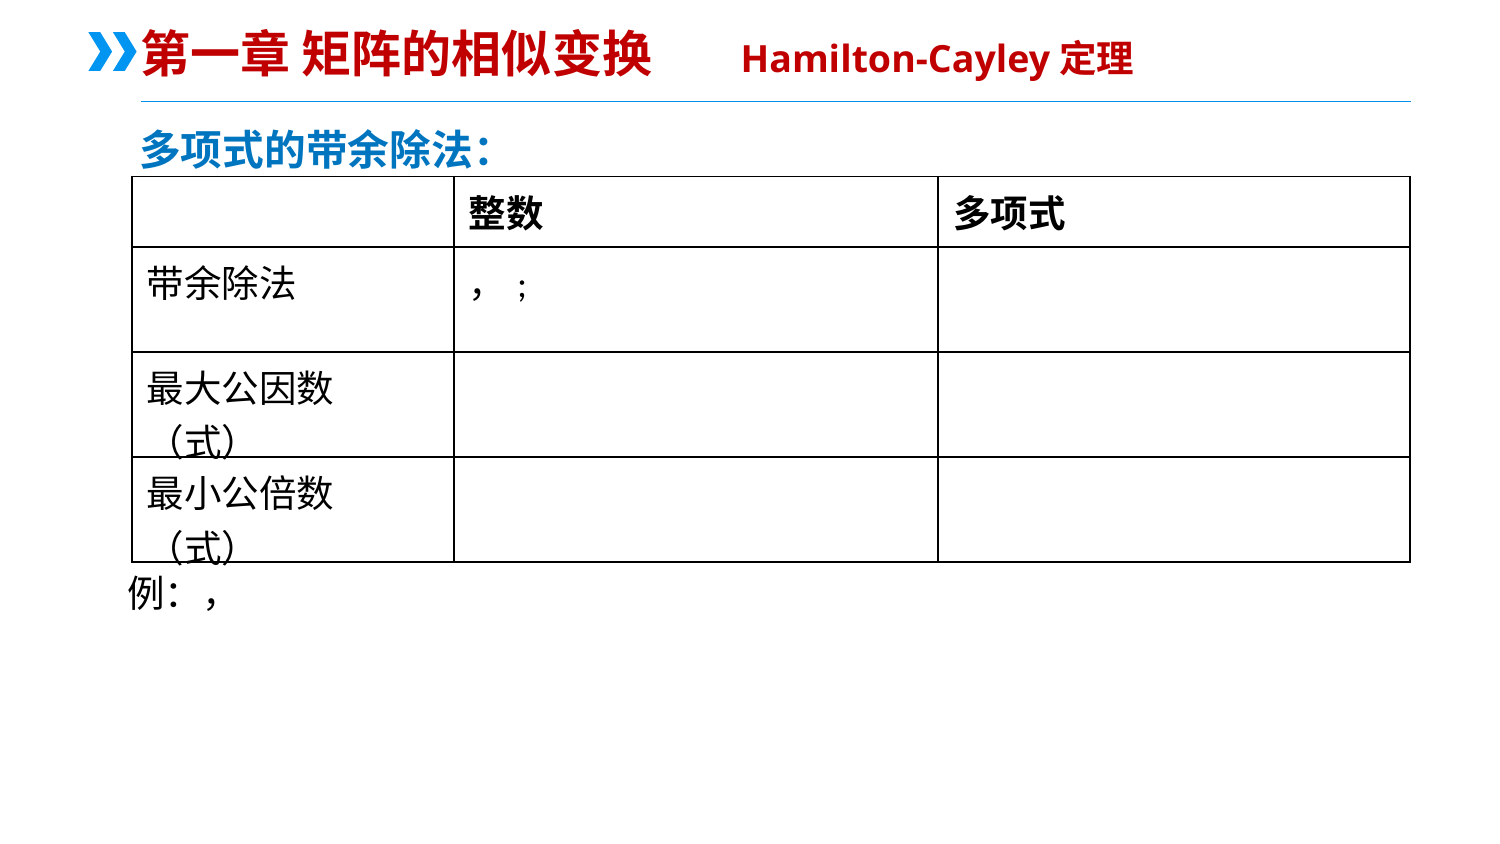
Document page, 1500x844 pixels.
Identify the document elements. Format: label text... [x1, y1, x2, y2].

text_box 第一章 矩阵的相似变换 Hamilton-Cayley定理 [140, 20, 1341, 84]
text_box [86, 30, 114, 73]
text_box 多项式的带余除法： [124, 116, 1400, 181]
text_box [111, 30, 139, 73]
